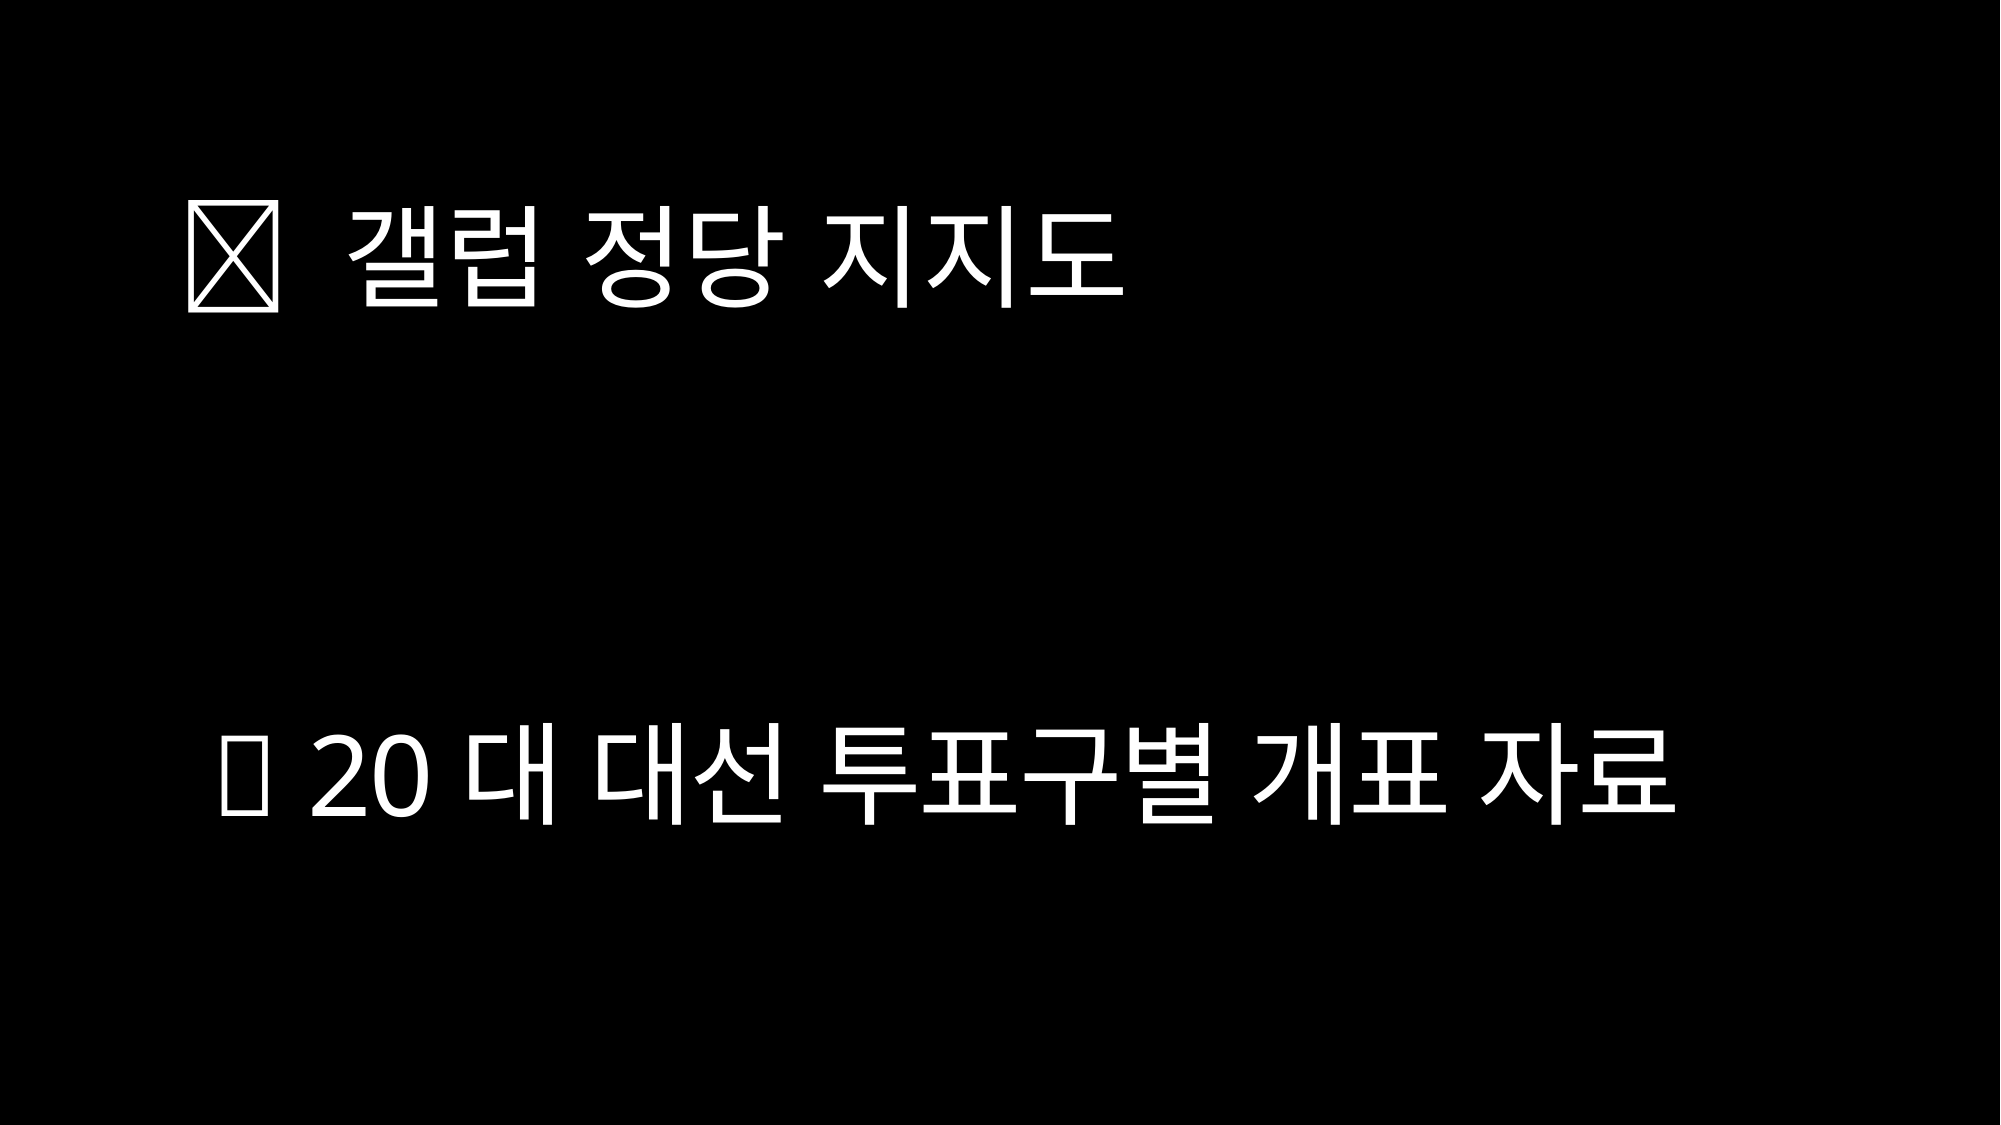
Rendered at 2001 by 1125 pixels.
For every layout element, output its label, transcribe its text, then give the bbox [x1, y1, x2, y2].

text_box  20대 대선 투표구별 개표 자료 [196, 696, 1696, 847]
text_box  갤럽 정당 지지도 [162, 179, 1145, 329]
